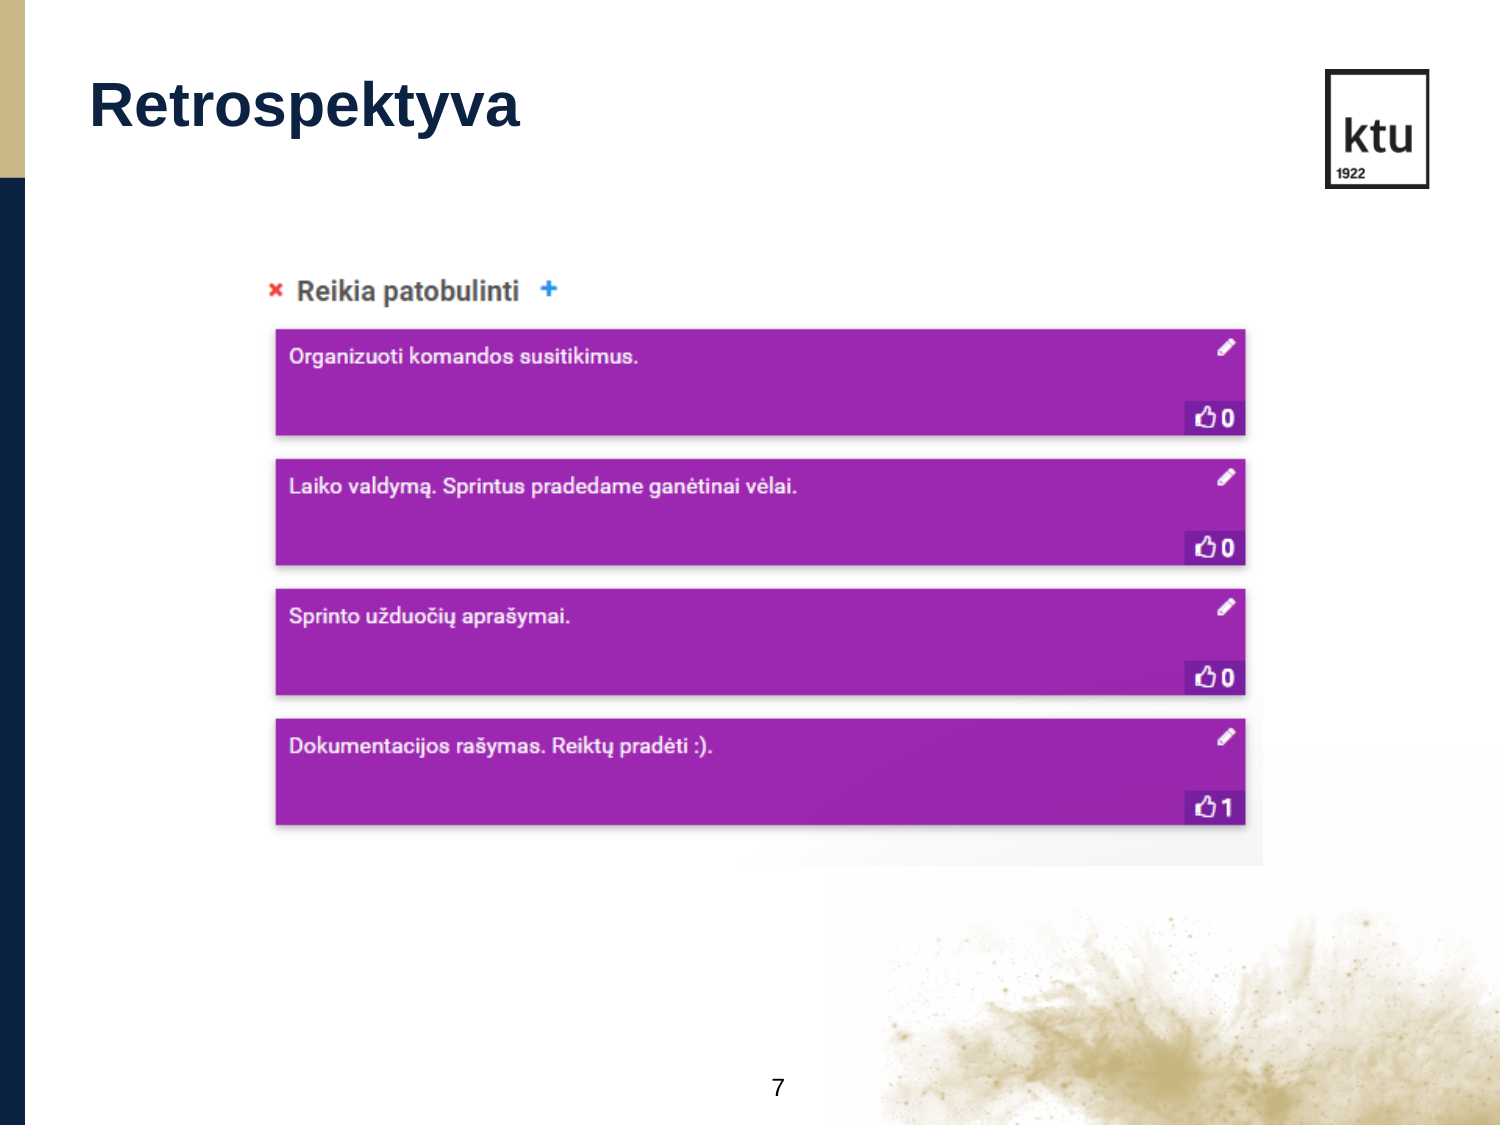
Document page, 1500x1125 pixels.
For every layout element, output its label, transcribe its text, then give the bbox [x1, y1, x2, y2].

picture [262, 259, 1500, 1125]
list Retrospektyva [75, 69, 654, 171]
